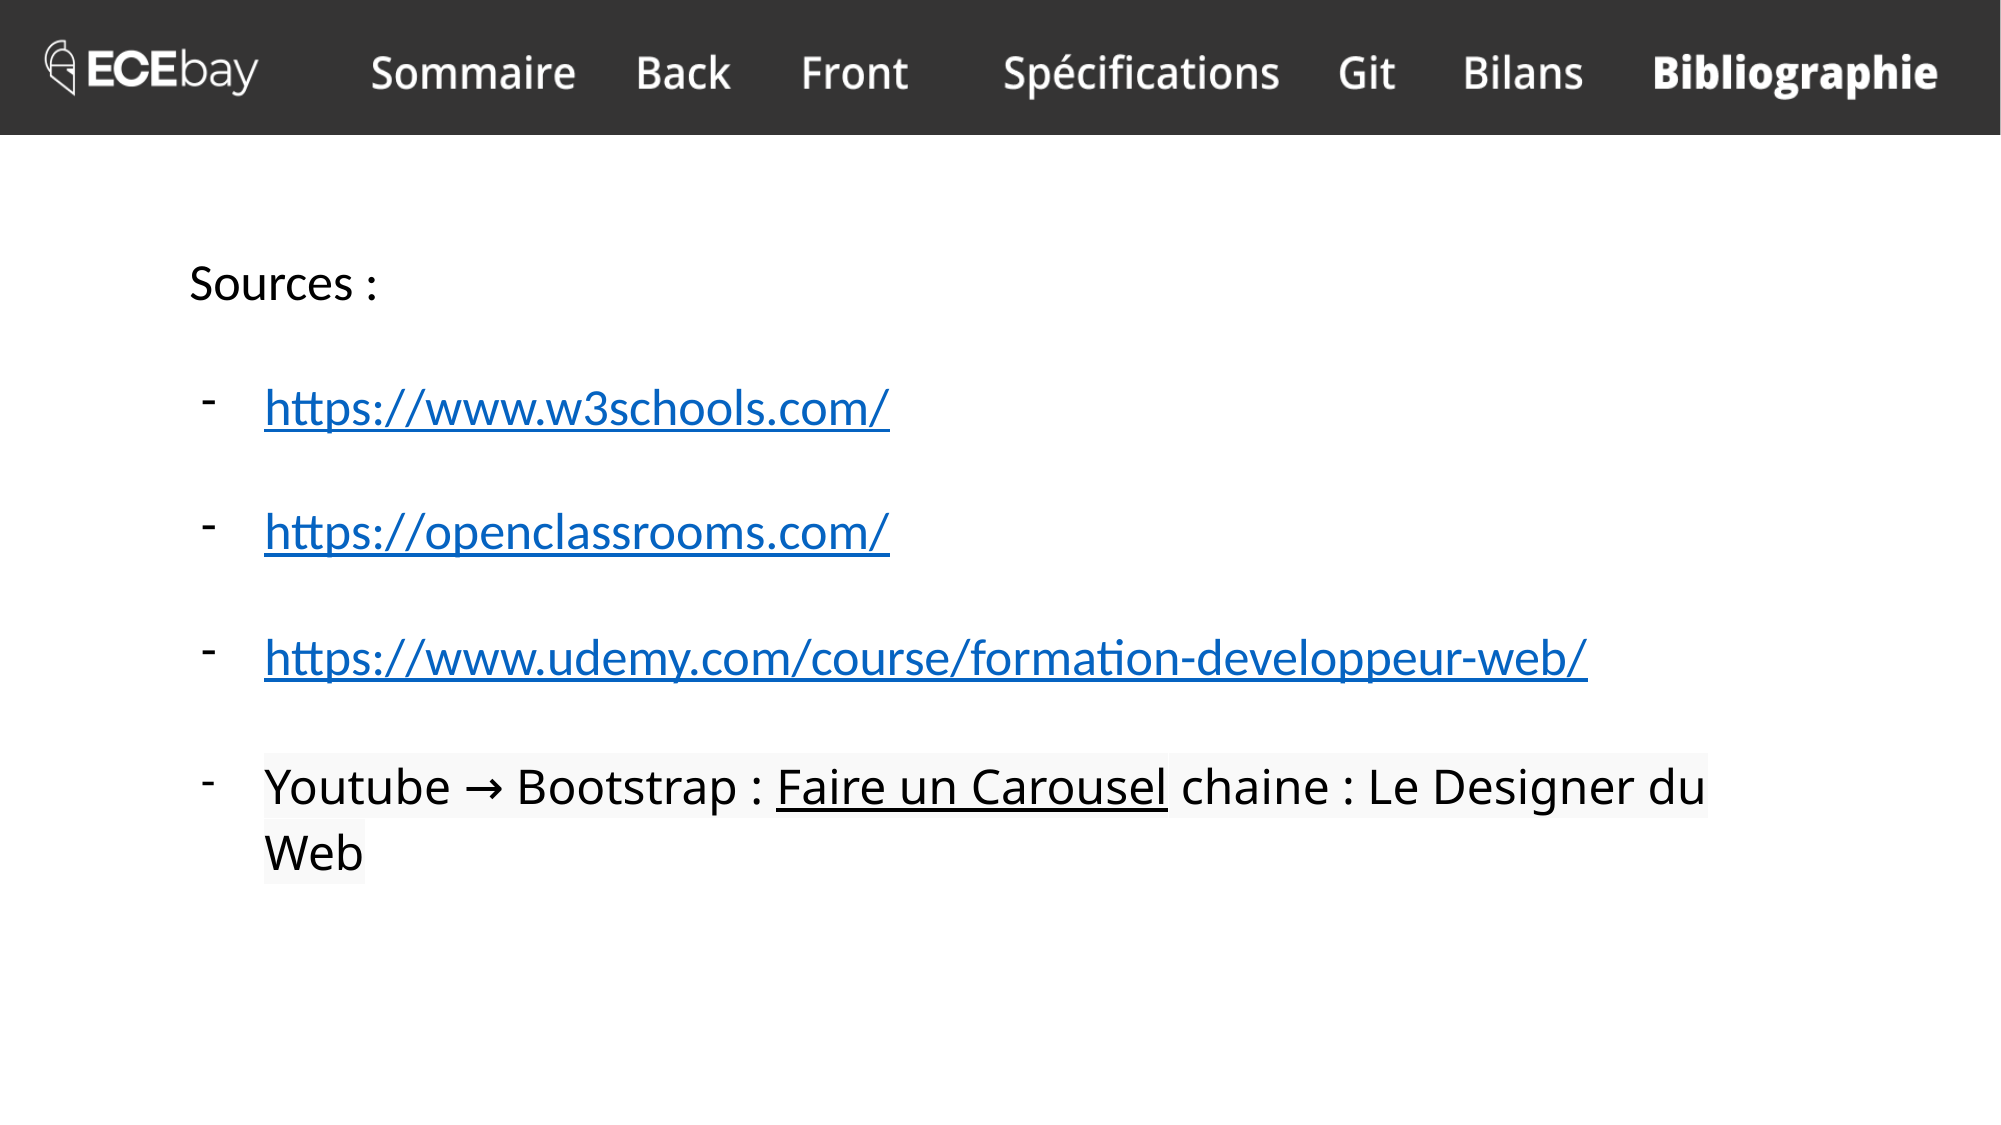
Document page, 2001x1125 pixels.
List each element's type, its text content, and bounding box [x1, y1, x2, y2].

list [0, 0, 2000, 136]
text_box Sources : https://www.w3schools.com/ https://openclassrooms.com/ https://www.udemy.com/course/formation-developpeur-web/ Youtube → Bootstrap : Faire un Carousel chaine : Le Designer du Web [174, 233, 1826, 1015]
